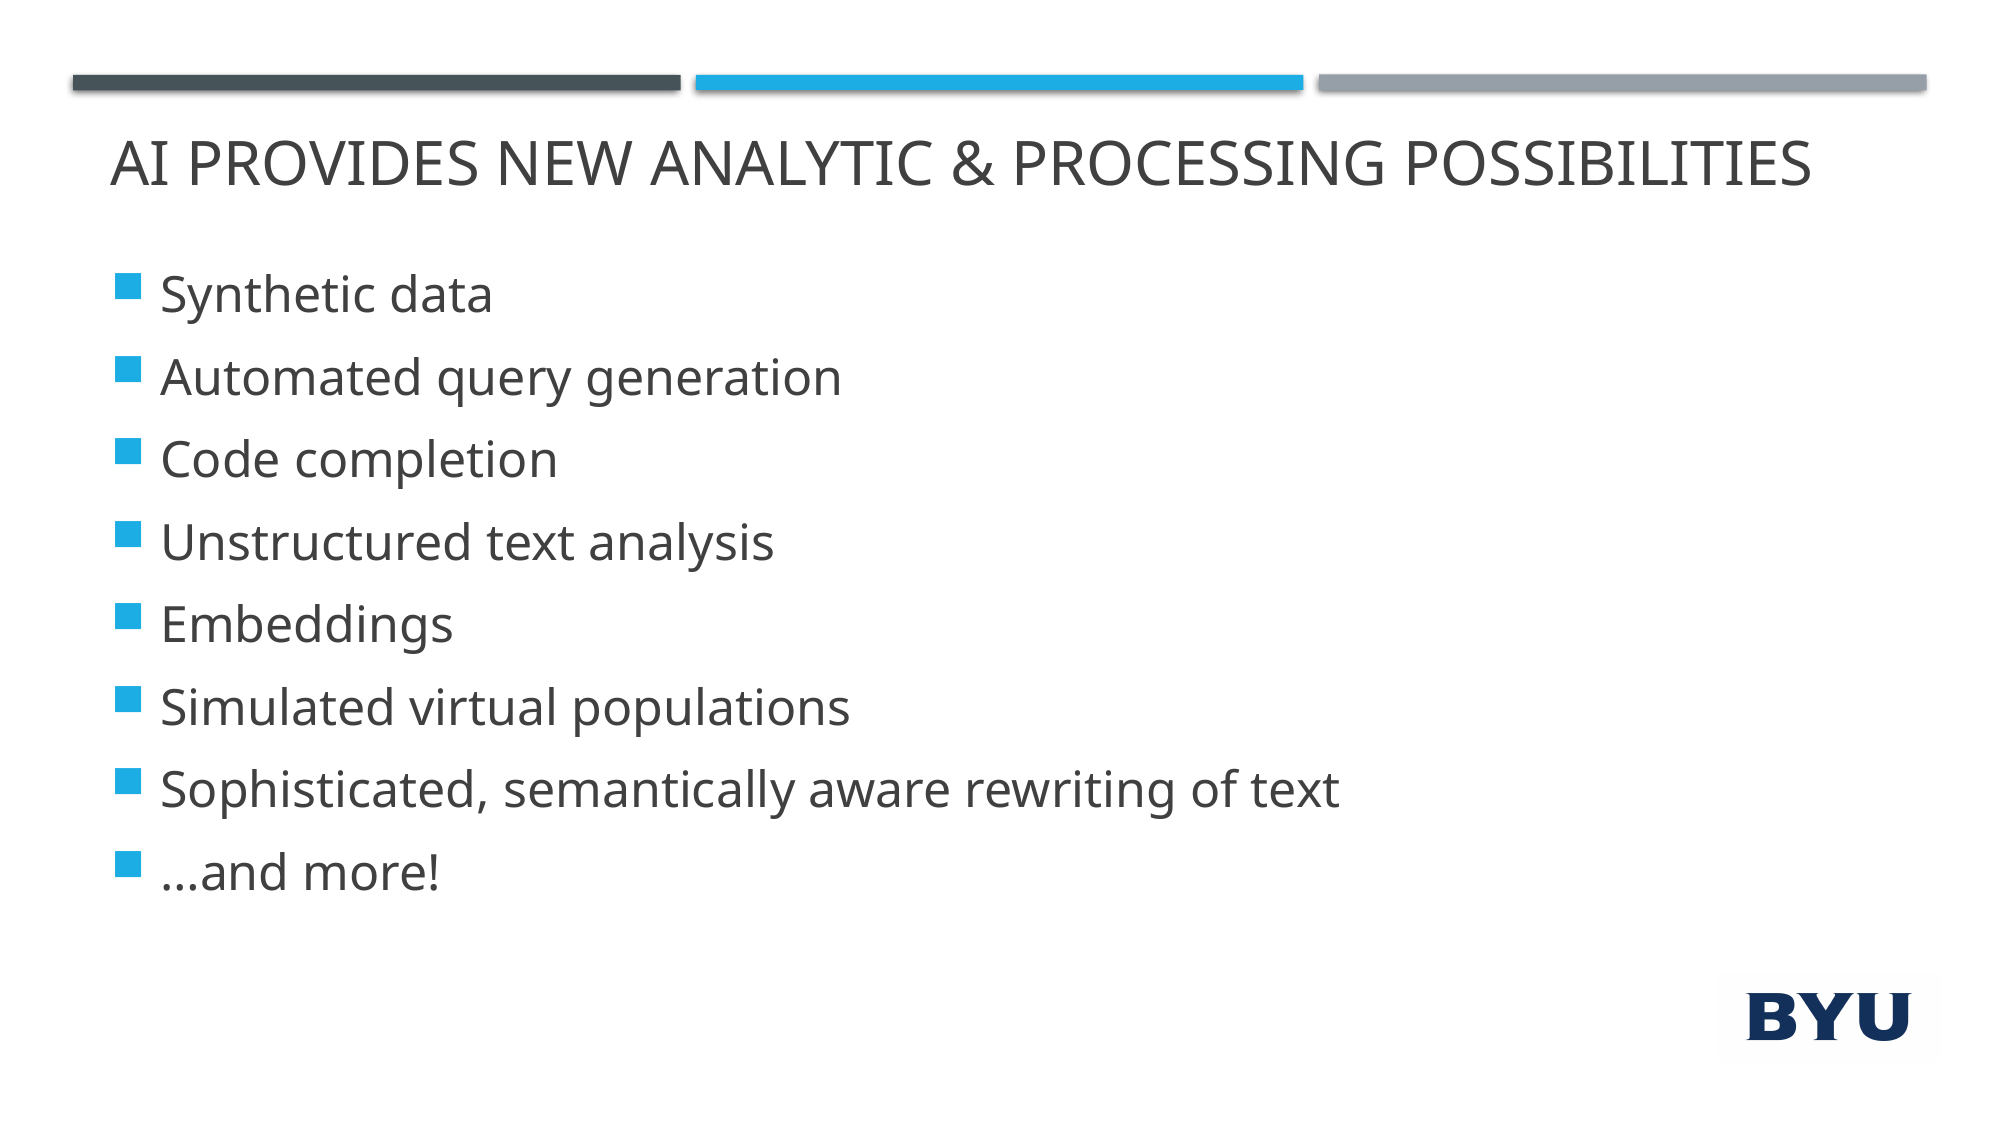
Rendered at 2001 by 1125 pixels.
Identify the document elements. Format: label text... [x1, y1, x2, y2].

picture [1718, 972, 1941, 1062]
title AI provides new analytic & processing possibilities [95, 115, 1905, 206]
list Synthetic data Automated query generation Code completion Unstructured text analysis Embeddings Simulated virtual populations Sophisticated, semantically aware rewriting of text …and more! [95, 248, 1821, 915]
